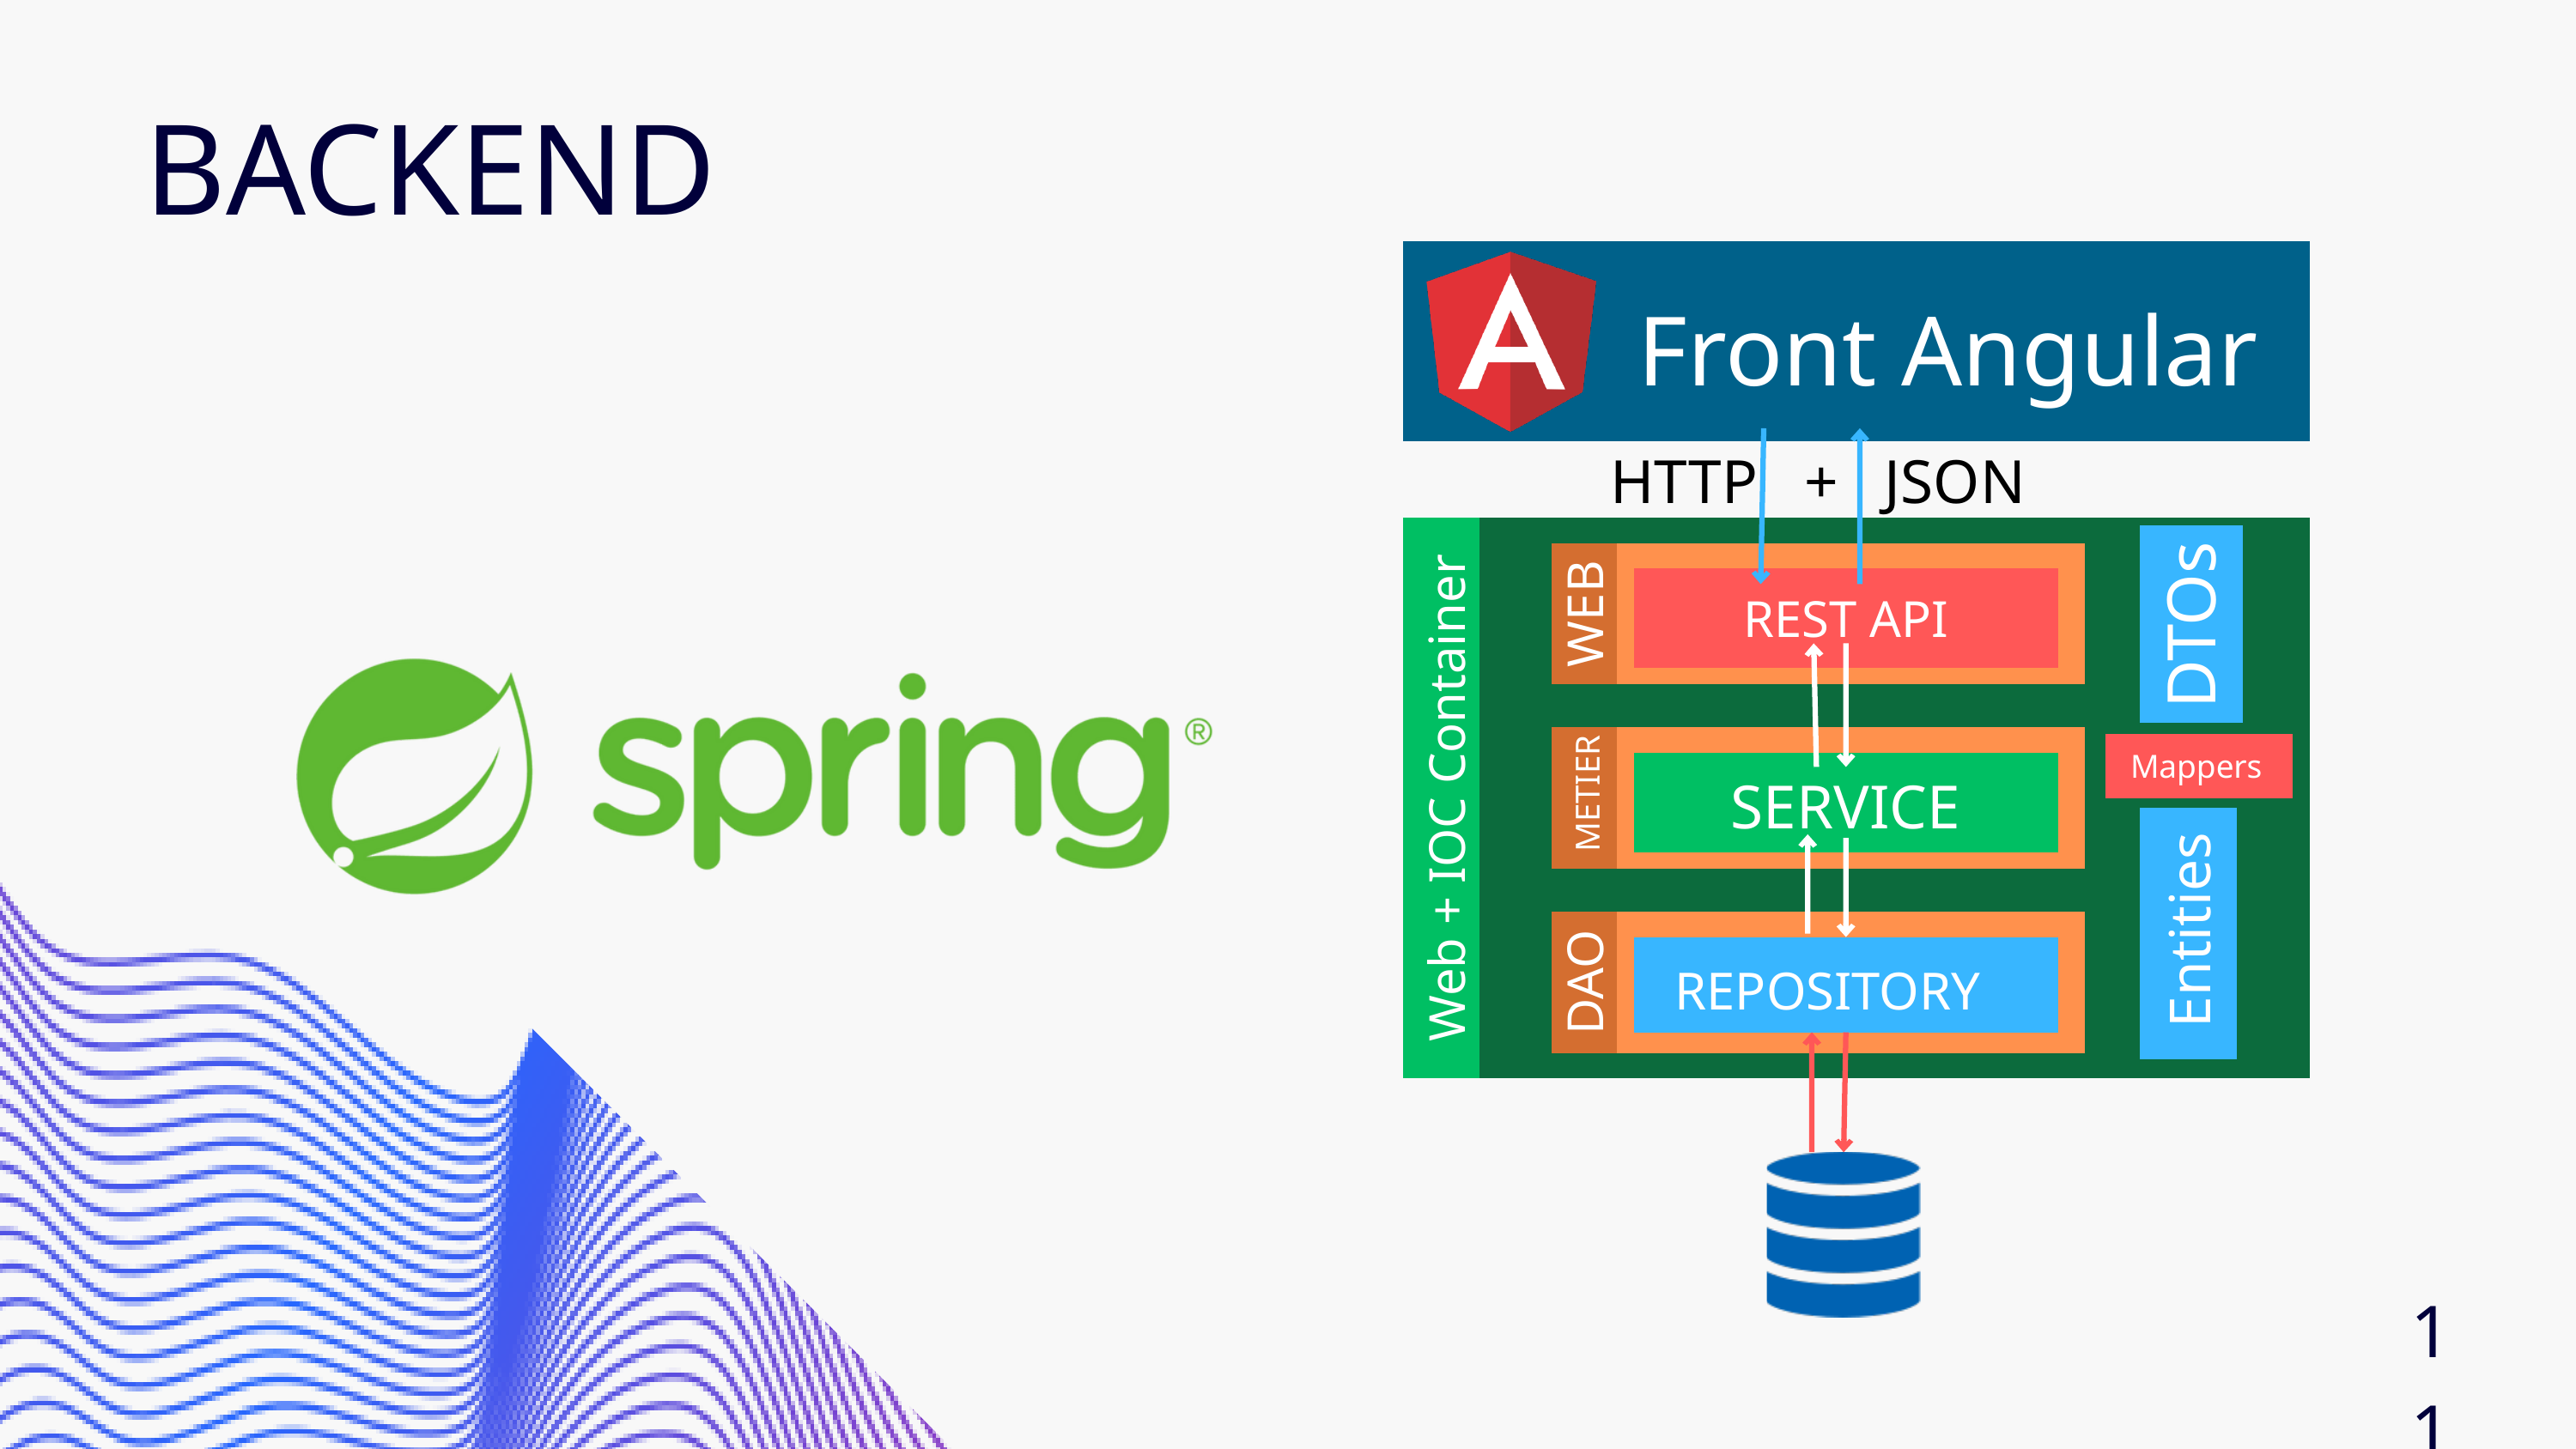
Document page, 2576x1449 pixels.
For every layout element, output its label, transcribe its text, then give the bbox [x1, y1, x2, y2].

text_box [1619, 727, 1791, 870]
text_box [1551, 543, 1617, 685]
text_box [1899, 727, 2086, 870]
picture [0, 496, 718, 1214]
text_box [2140, 524, 2244, 724]
text_box [159, 438, 1349, 1106]
text_box HTTP + JSON [1899, 449, 2085, 516]
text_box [2166, 671, 2232, 860]
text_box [2140, 807, 2237, 1060]
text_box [1551, 911, 1617, 1053]
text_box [1797, 1022, 1894, 1197]
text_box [0, 1214, 1859, 1449]
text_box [1795, 449, 1896, 831]
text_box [1899, 543, 2086, 685]
text_box BACKEND [144, 89, 1246, 240]
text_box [1617, 543, 1791, 685]
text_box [1403, 240, 2311, 442]
text_box HTTP + JSON [1551, 449, 1791, 516]
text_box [1899, 517, 2311, 1079]
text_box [1403, 517, 1480, 1079]
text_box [1551, 727, 1617, 870]
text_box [1899, 911, 2086, 1053]
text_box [1480, 517, 1793, 1079]
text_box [1618, 911, 1793, 1053]
text_box 11 [2392, 1271, 2470, 1449]
text_box [1766, 1152, 1921, 1318]
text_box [1795, 836, 1896, 1016]
